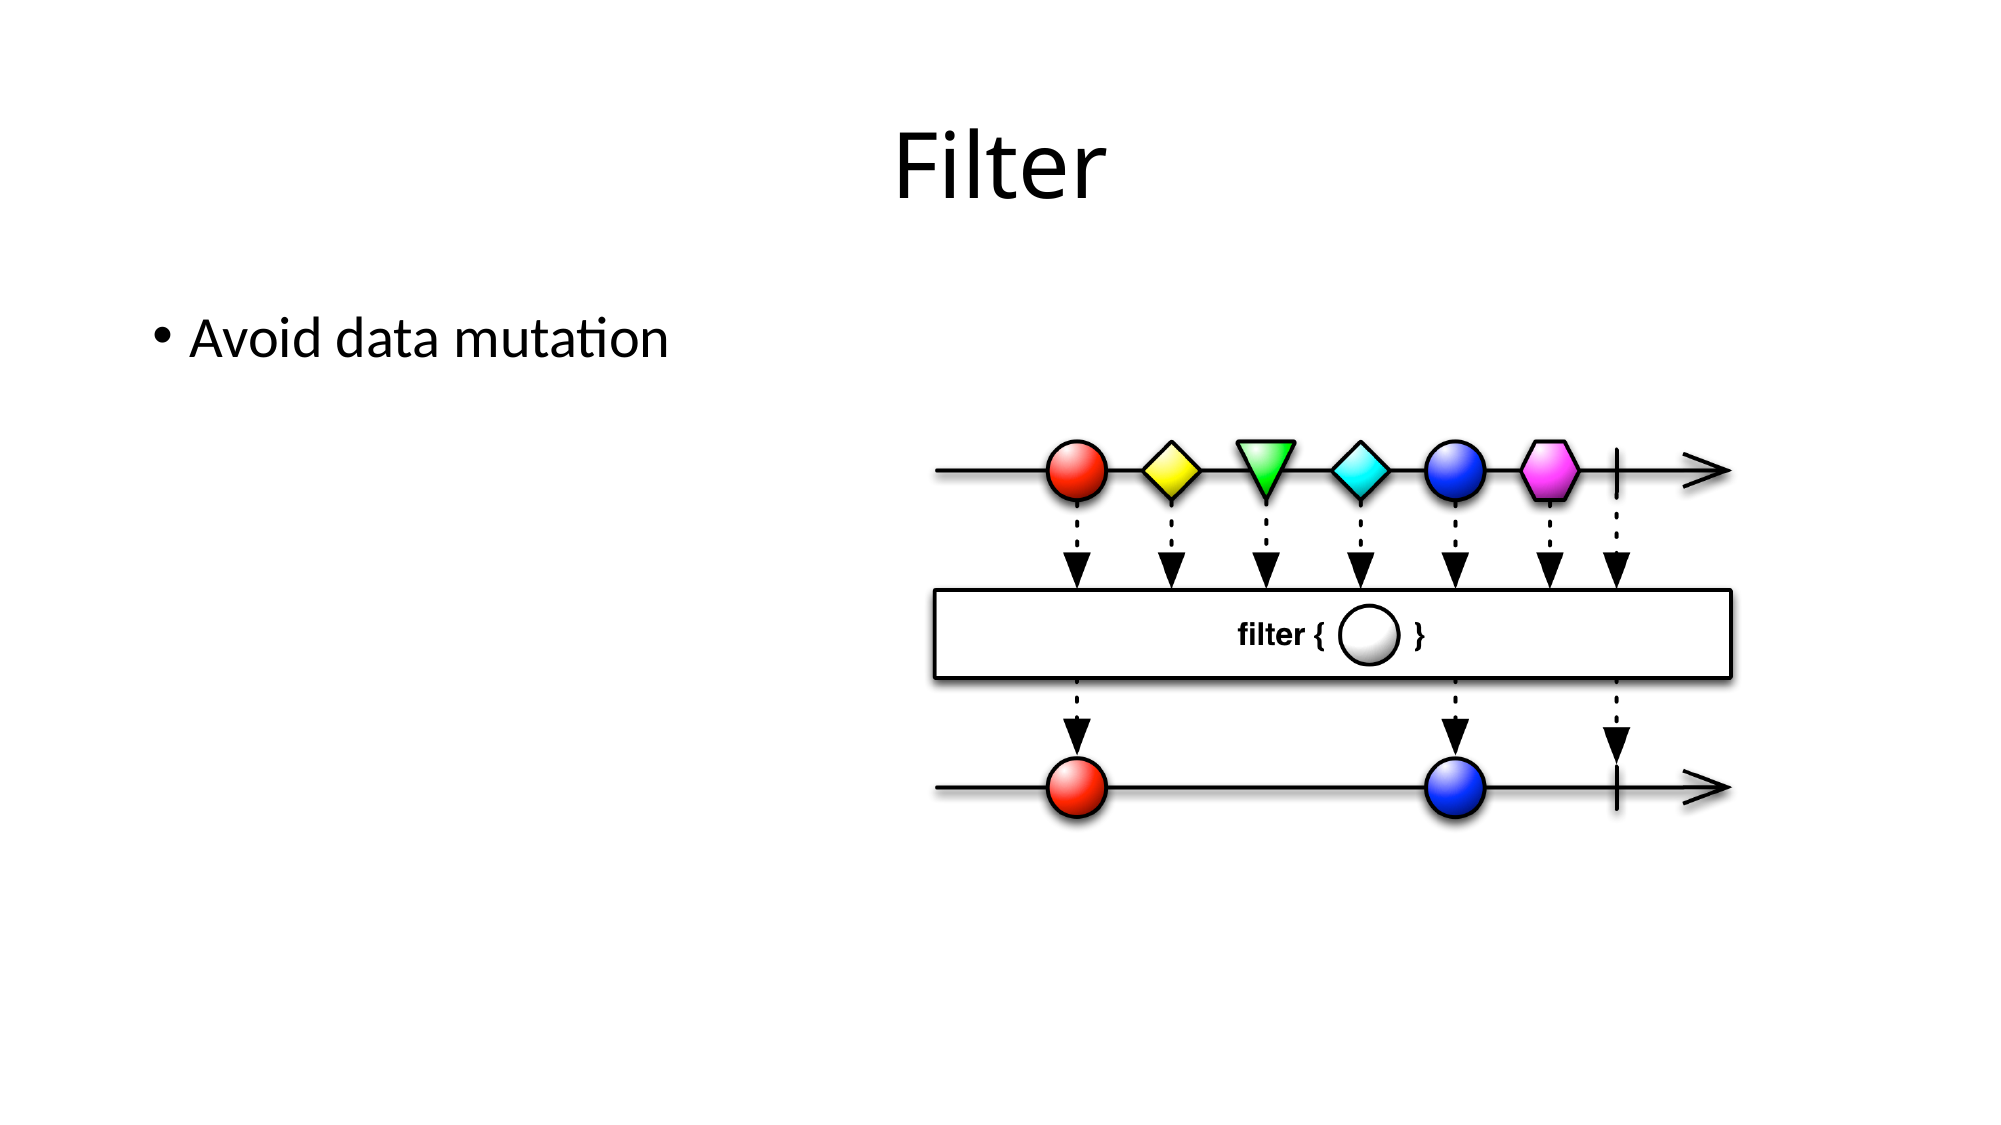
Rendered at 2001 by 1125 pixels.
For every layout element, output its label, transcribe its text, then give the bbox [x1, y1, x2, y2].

picture [913, 430, 1753, 837]
list Avoid data mutation [137, 299, 1863, 1014]
title Filter [137, 59, 1863, 278]
